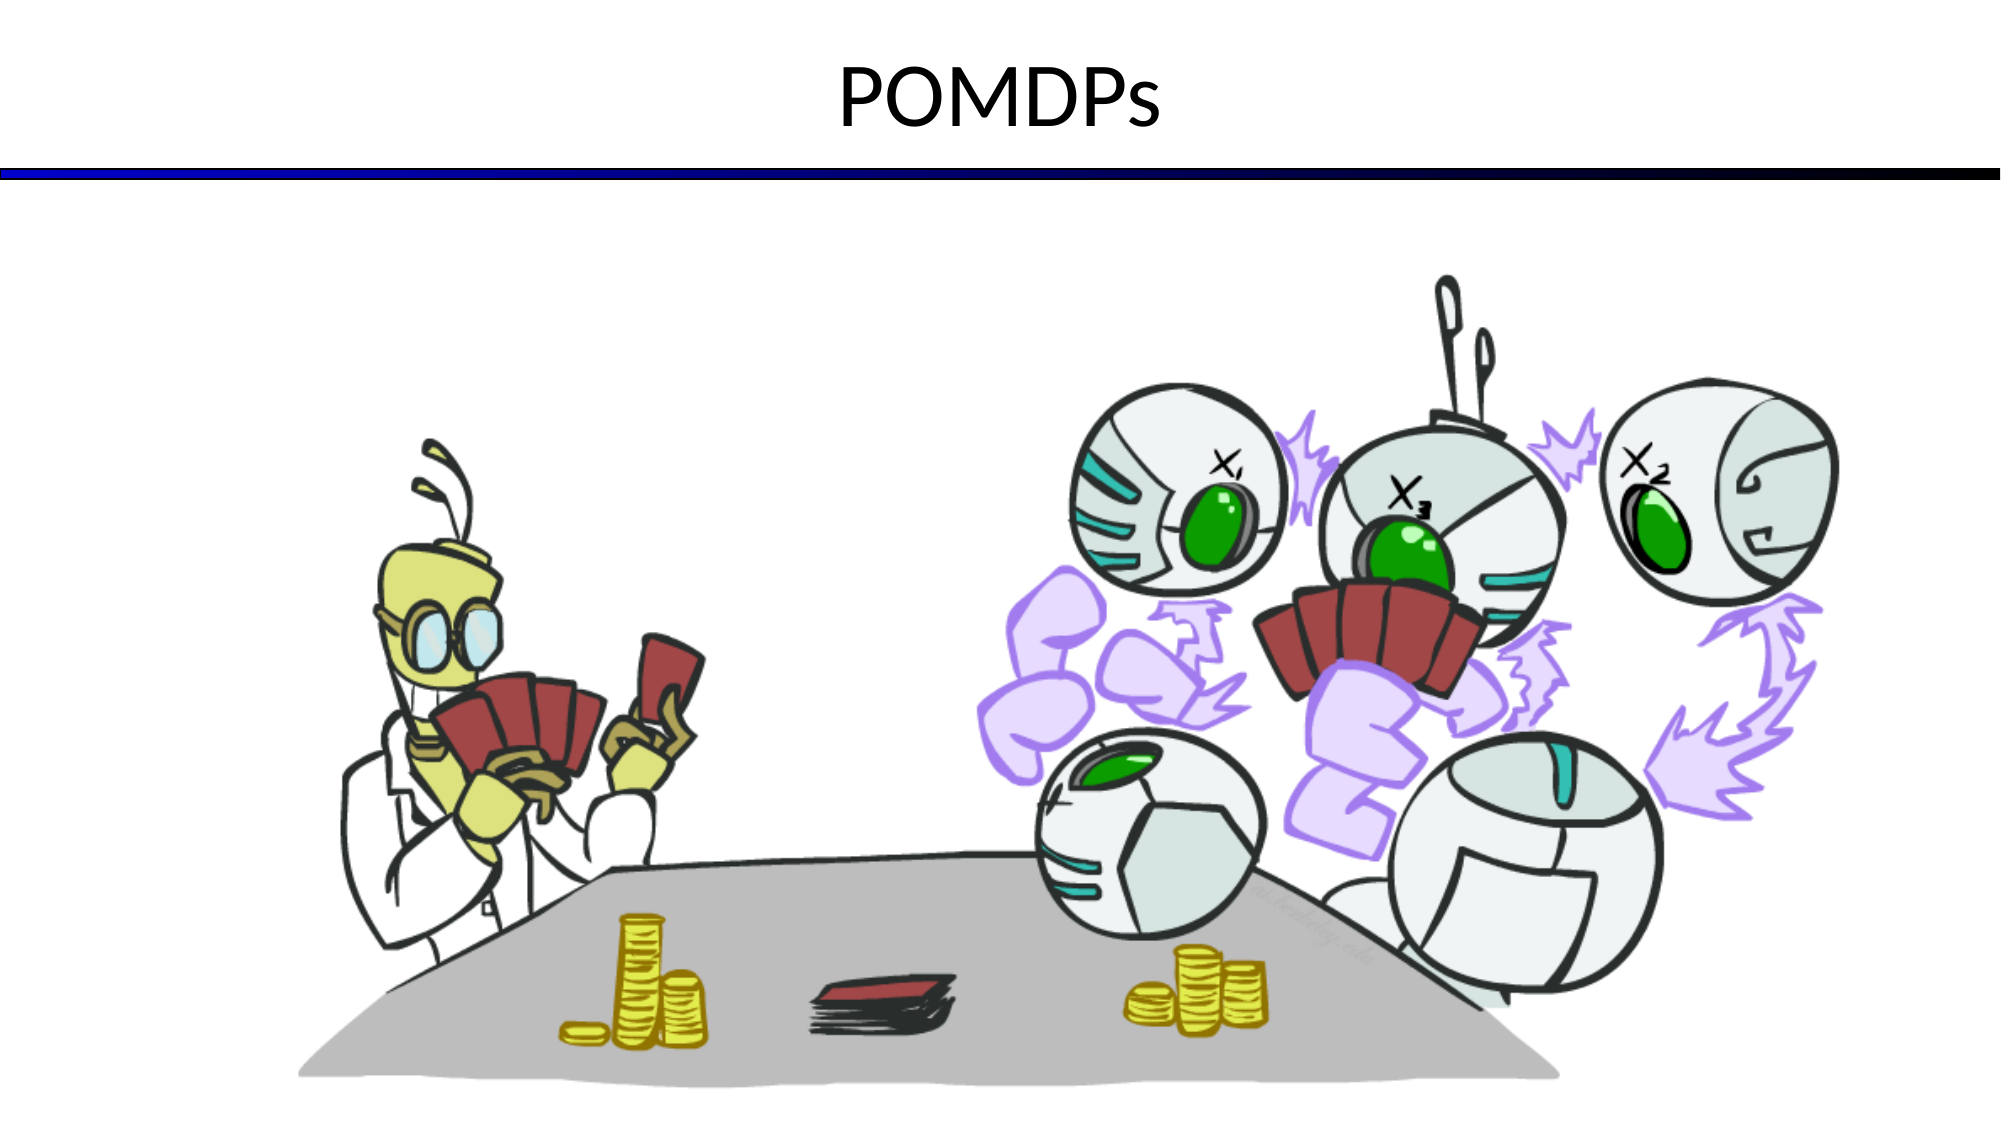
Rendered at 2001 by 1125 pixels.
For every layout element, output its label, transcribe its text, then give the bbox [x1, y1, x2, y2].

picture [287, 262, 1858, 1096]
title POMDPs [0, 0, 2000, 184]
